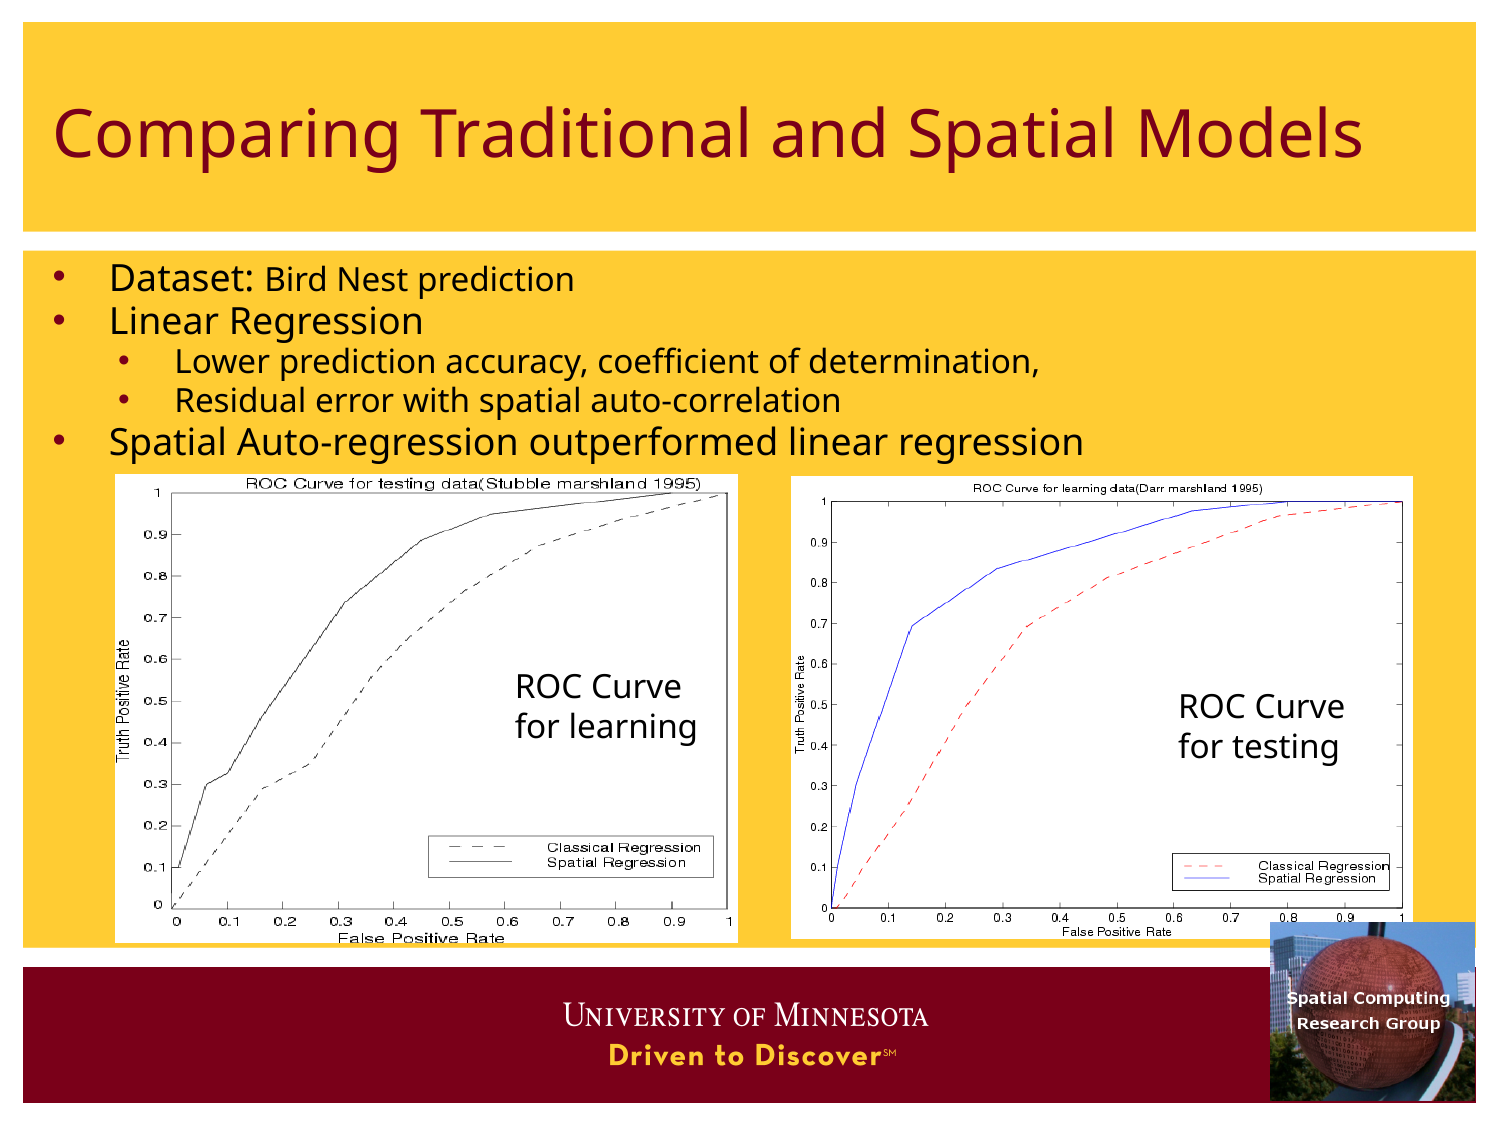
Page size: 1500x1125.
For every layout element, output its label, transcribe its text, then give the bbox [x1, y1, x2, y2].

title Comparing Traditional and Spatial Models [37, 49, 1451, 213]
picture [23, 22, 1476, 1103]
list Dataset: Bird Nest prediction Linear Regression Lower prediction accuracy, coefficient of determination, Residual error with spatial auto-correlation Spatial Auto-regression outperformed linear regression [37, 254, 1451, 926]
